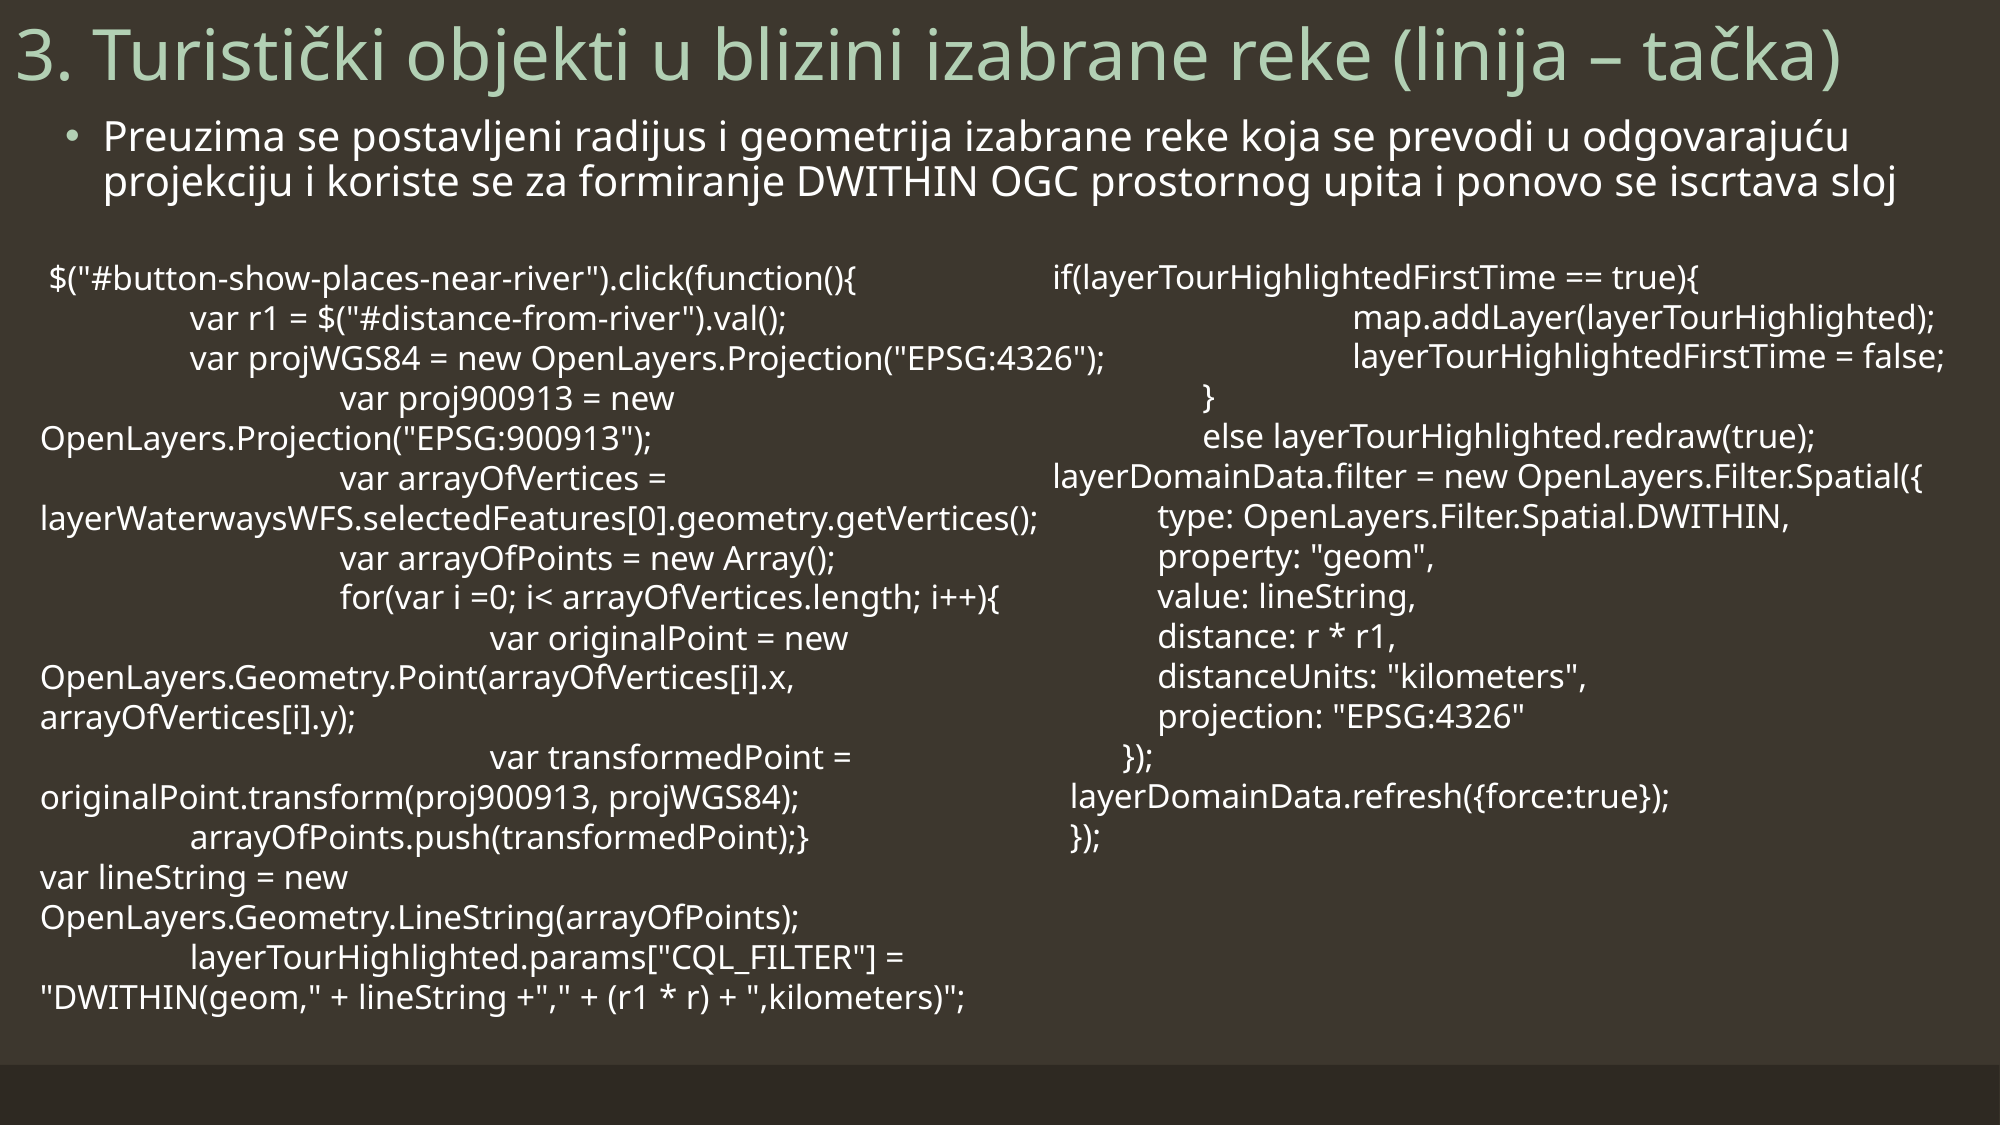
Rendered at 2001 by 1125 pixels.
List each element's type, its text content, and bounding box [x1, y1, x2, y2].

text_box if(layerTourHighlightedFirstTime == true){ map.addLayer(layerTourHighlighted); layerTourHighlightedFirstTime = false; } else layerTourHighlighted.redraw(true); layerDomainData.filter = new OpenLayers.Filter.Spatial({ type: OpenLayers.Filter.Spatial.DWITHIN, property: "geom", value: lineString, distance: r * r1, distanceUnits: "kilometers", projection: "EPSG:4326" }); layerDomainData.refresh({force:true}); }); [1037, 248, 2000, 863]
list Preuzima se postavljeni radijus i geometrija izabrane reke koja se prevodi u odgovarajuću projekciju i koriste se za formiranje DWITHIN OGC prostornog upita i ponovo se iscrtava sloj [50, 107, 1950, 223]
title 3. Turistički objekti u blizini izabrane reke (linija – tačka) [0, 0, 2000, 104]
text_box $("#button-show-places-near-river").click(function(){ var r1 = $("#distance-from-river").val(); var projWGS84 = new OpenLayers.Projection("EPSG:4326"); var proj900913 = new OpenLayers.Projection("EPSG:900913"); var arrayOfVertices = layerWaterwaysWFS.selectedFeatures[0].geometry.getVertices(); var arrayOfPoints = new Array(); for(var i =0; i< arrayOfVertices.length; i++){ var originalPoint = new OpenLayers.Geometry.Point(arrayOfVertices[i].x, arrayOfVertices[i].y); var transformedPoint = originalPoint.transform(proj900913, projWGS84); arrayOfPoints.push(transformedPoint);} var lineString = new OpenLayers.Geometry.LineString(arrayOfPoints); layerTourHighlighted.params["CQL_FILTER"] = "DWITHIN(geom," + lineString +"," + (r1 * r) + ",kilometers)"; [24, 249, 1122, 1024]
